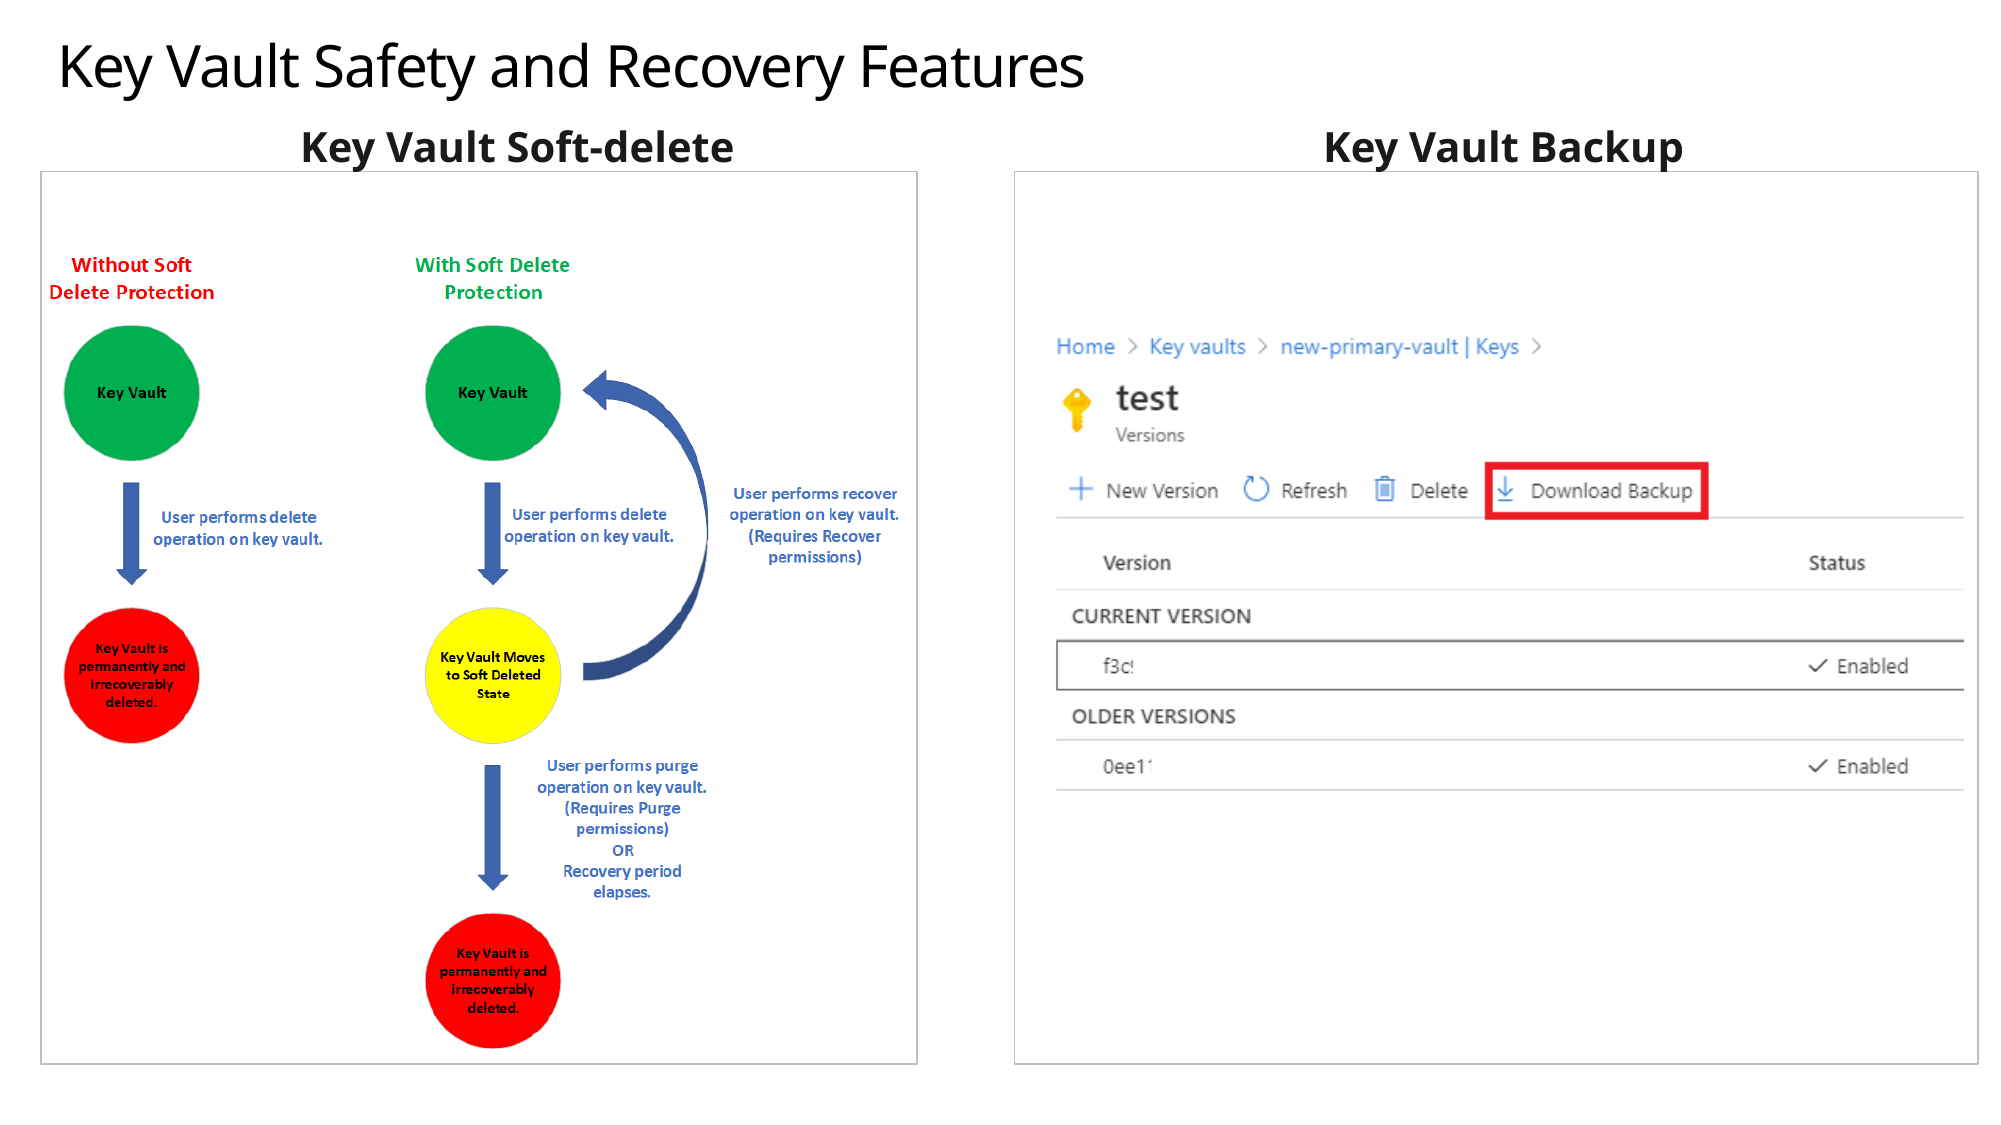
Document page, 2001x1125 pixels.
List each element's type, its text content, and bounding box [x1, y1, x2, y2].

text_box [1014, 171, 1979, 1065]
title Key Vault Safety and Recovery Features [57, 29, 1866, 100]
picture [36, 243, 914, 1049]
picture [1044, 326, 1964, 827]
text_box Key Vault Soft-delete [300, 121, 735, 172]
text_box Key Vault Backup [1323, 121, 1685, 172]
text_box [40, 171, 918, 1065]
